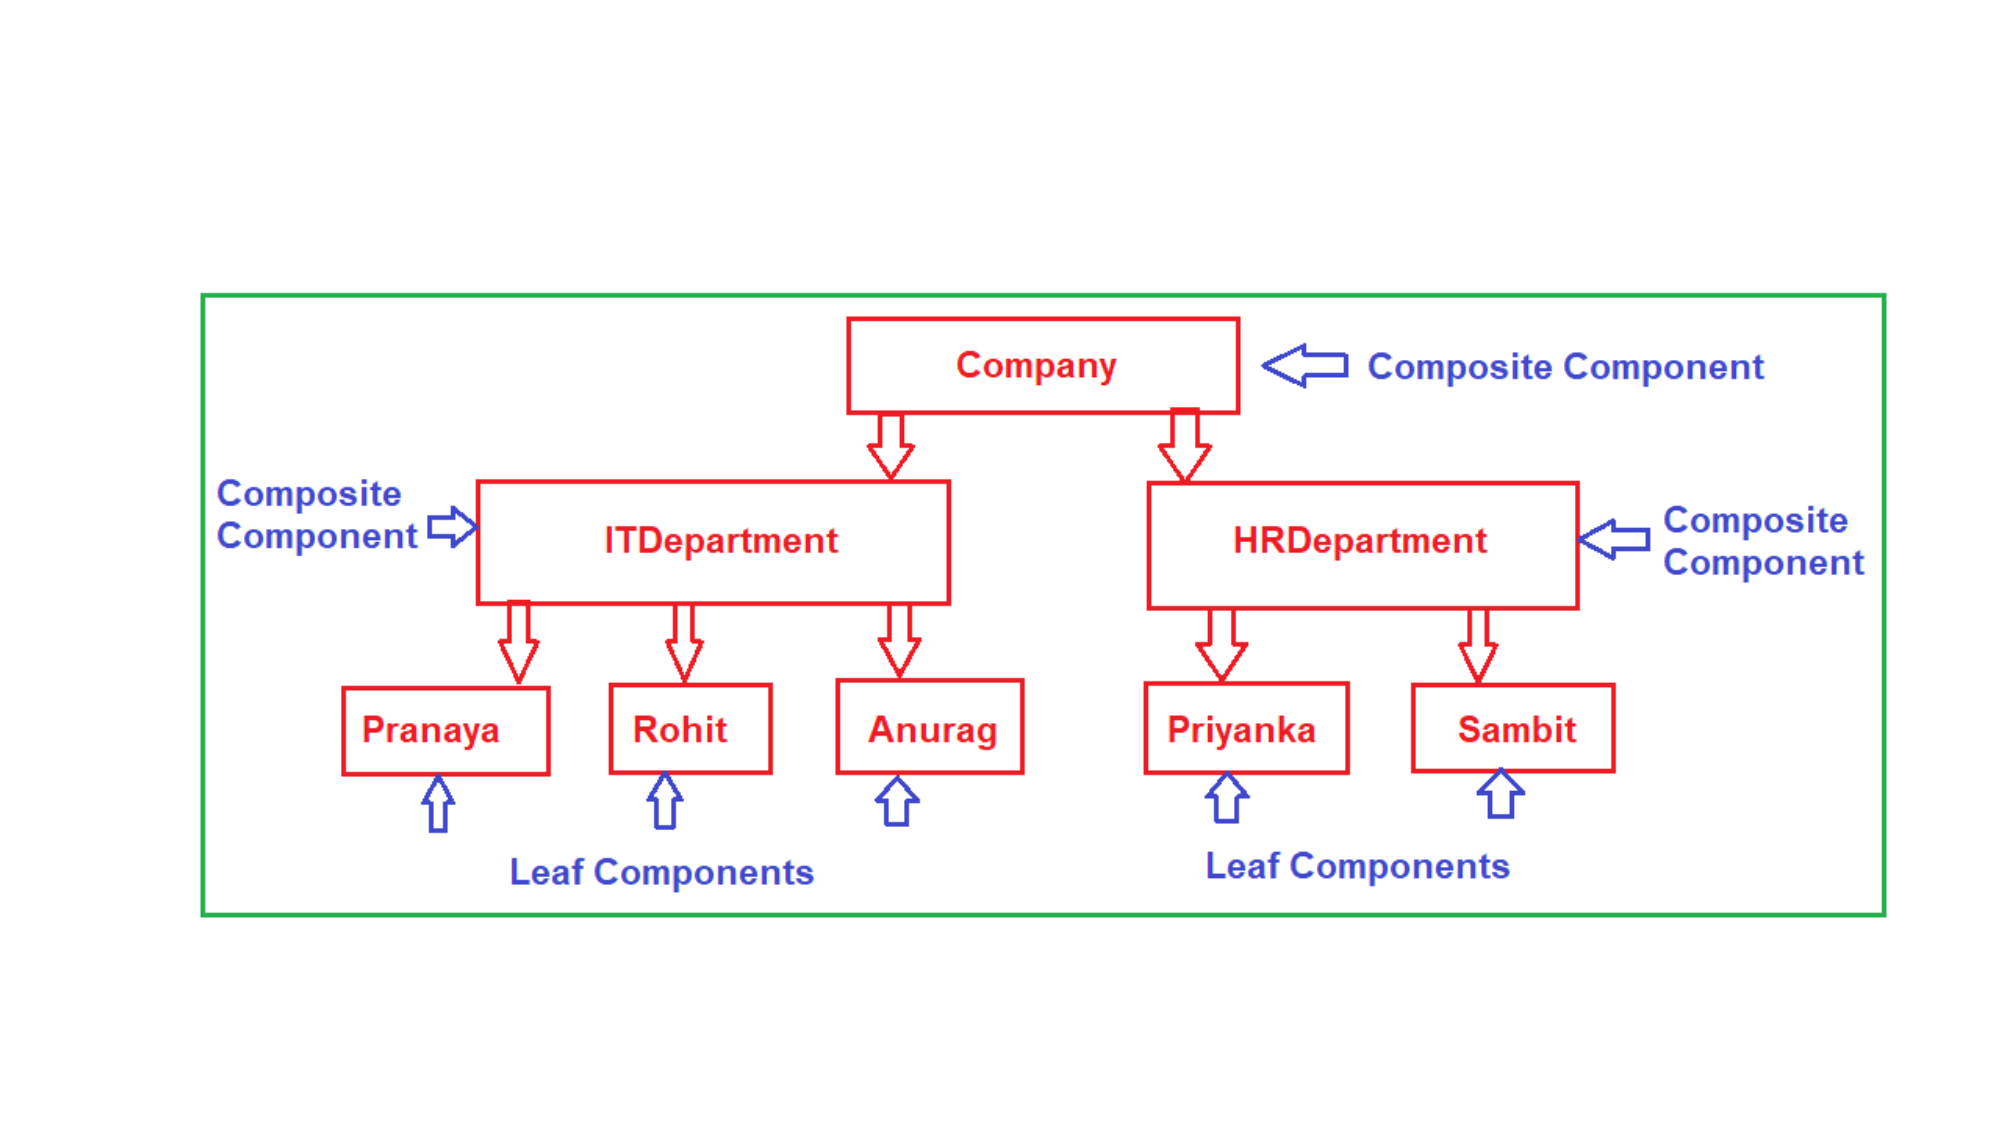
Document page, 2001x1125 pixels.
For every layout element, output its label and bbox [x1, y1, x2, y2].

picture [193, 287, 1893, 924]
